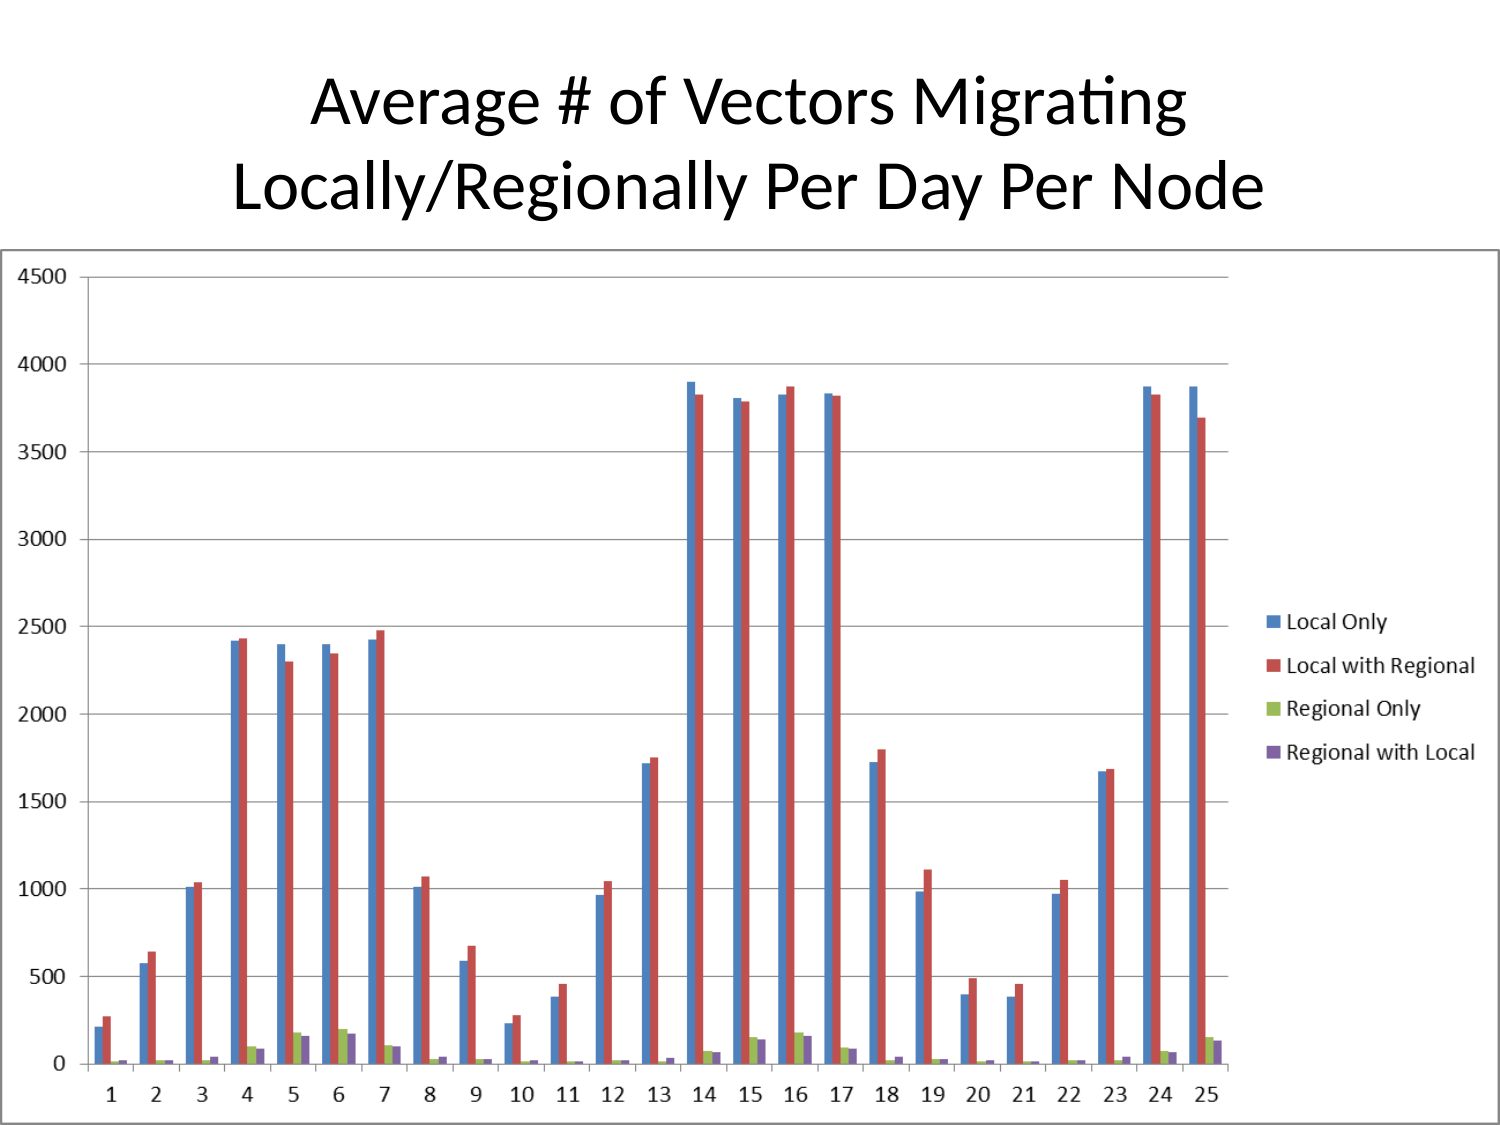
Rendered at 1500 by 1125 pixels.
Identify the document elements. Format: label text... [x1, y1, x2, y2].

picture [0, 249, 1500, 1125]
title Average # of Vectors Migrating Locally/Regionally Per Day Per Node [75, 45, 1425, 233]
